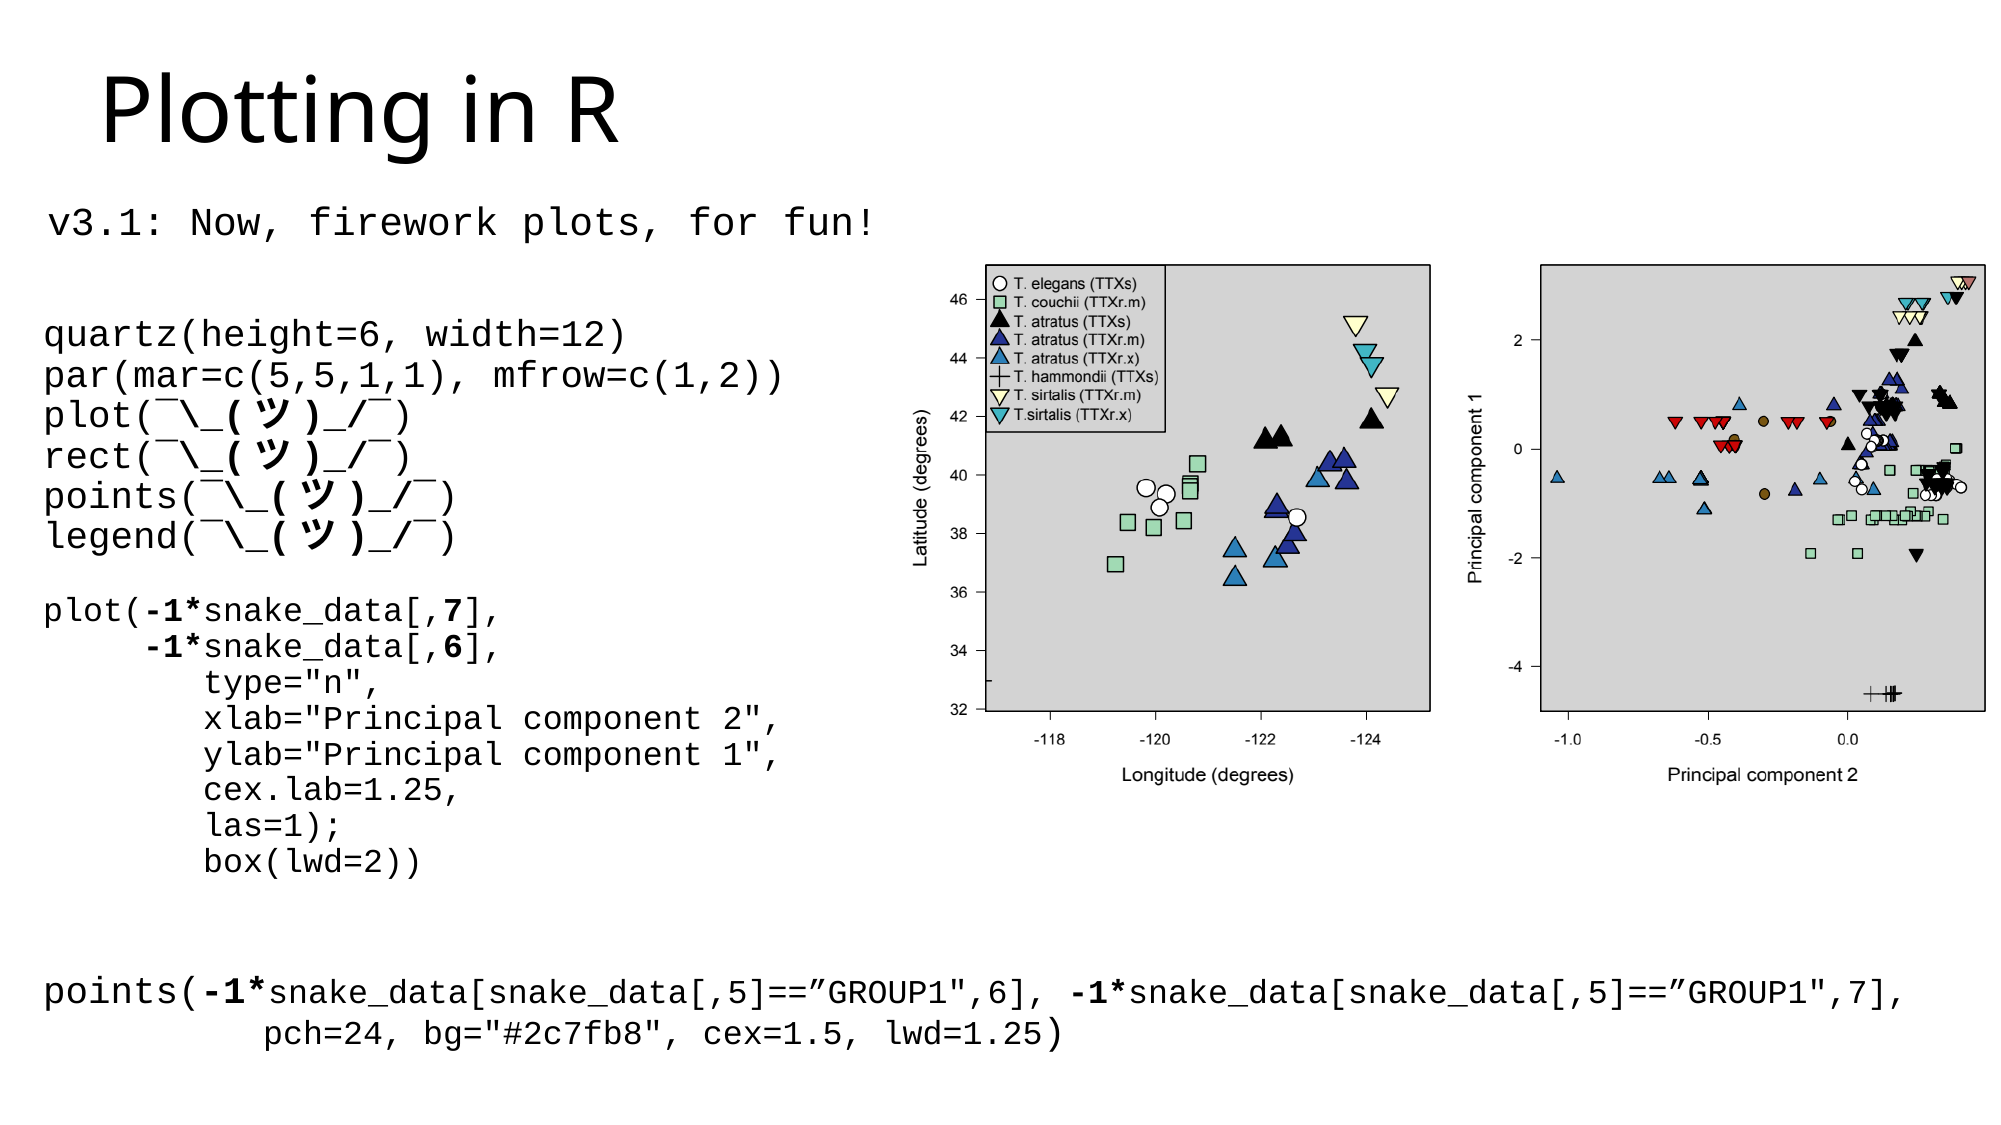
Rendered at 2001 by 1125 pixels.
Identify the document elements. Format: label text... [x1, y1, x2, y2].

text_box quartz(height=6, width=12) par(mar=c(5,5,1,1), mfrow=c(1,2)) plot(¯\_(ツ)_/¯) rect(¯\_(ツ)_/¯) points(¯\_(ツ)_/¯) legend(¯\_(ツ)_/¯) plot(-1*snake_data[,7], aaaaa-1*snake_data[,6], Aaaa atype="n", A aaaaxlab="Principal component 2", Aaaa aylab="Principal component 1", aaaaacex.lab=1.25, Aaa aalas=1); Aaa aabox(lwd=2)) points(-1*snake_data[snake_data[,5]==”GROUP1",6], -1*snake_data[snake_data[,5]==”GROUP1",7], Aaaaaaaa pch=24, bg="#2c7fb8", cex=1.5, lwd=1.25) [28, 306, 1968, 1090]
text_box [101, 803, 702, 1022]
title Plotting in R [83, 3, 1917, 222]
picture [893, 246, 2000, 801]
text_box v3.1: Now, firework plots, for fun! [32, 194, 929, 307]
